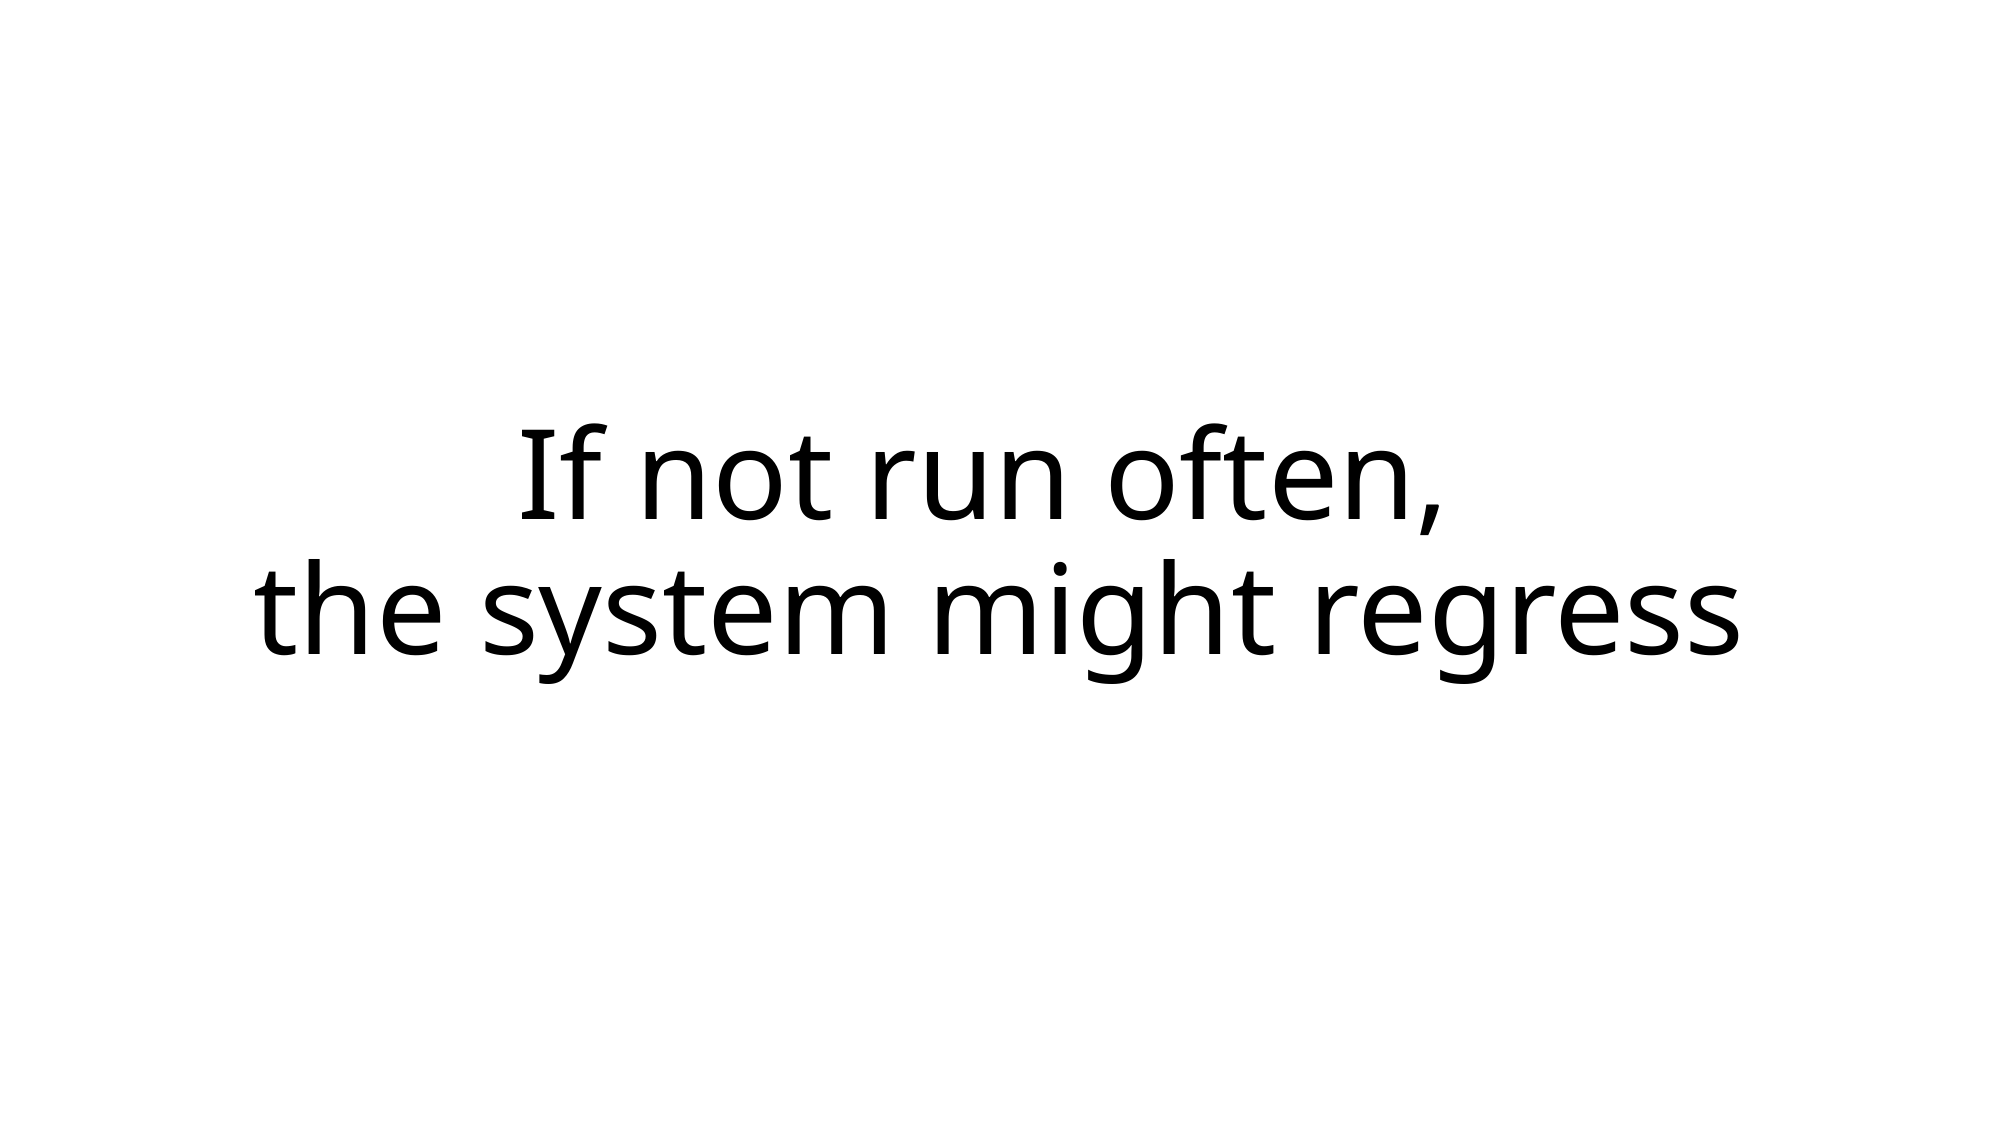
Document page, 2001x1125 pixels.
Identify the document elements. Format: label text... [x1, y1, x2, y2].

text_box If not run often, the system might regress [86, 404, 1914, 750]
